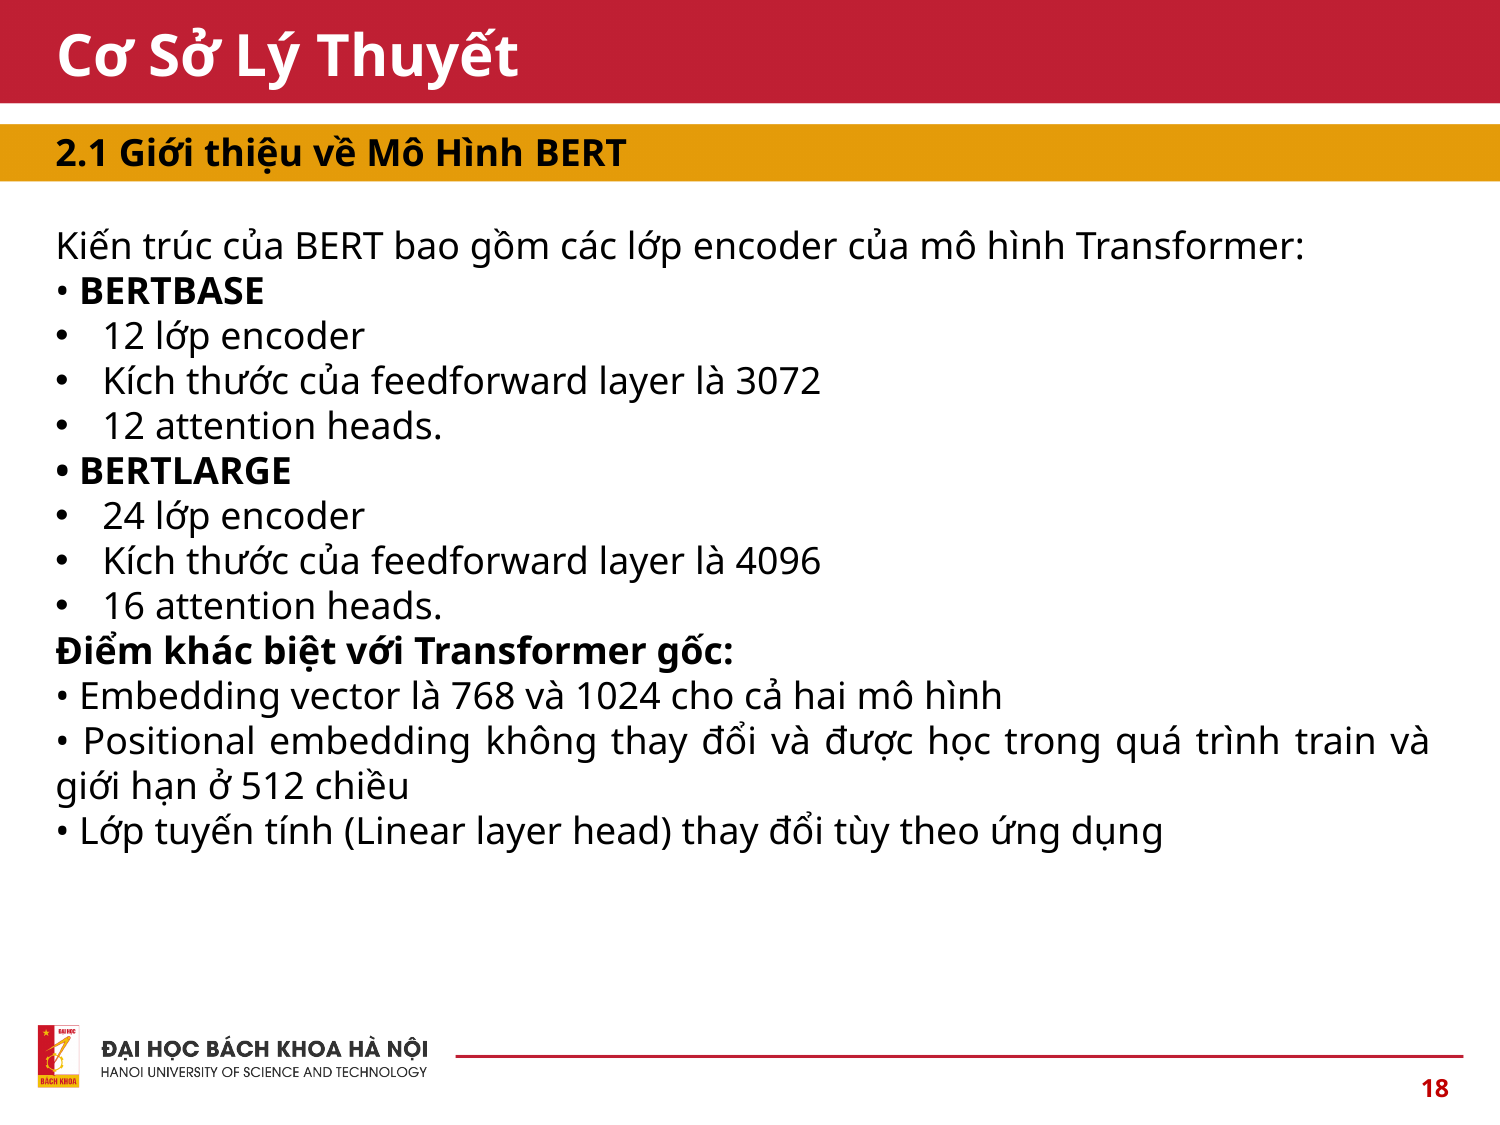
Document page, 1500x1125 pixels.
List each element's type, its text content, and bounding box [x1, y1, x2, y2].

title Cơ Sở Lý Thuyết [41, 18, 1459, 90]
text_box 2.1 Giới thiệu về Mô Hình BERT [40, 121, 791, 182]
text_box Kiến trúc của BERT bao gồm các lớp encoder của mô hình Transformer: • BERTBASE 12 lớp encoder Kích thước của feedforward layer là 3072 12 attention heads. • BERTLARGE 24 lớp encoder Kích thước của feedforward layer là 4096 16 attention heads. Điểm khác biệt với Transformer gốc: • Embedding vector là 768 và 1024 cho cả hai mô hình • Positional embedding không thay đổi và được học trong quá trình train và giới hạn ở 512 chiều • Lớp tuyến tính (Linear layer head) thay đổi tùy theo ứng dụng [40, 214, 1446, 859]
picture [0, 0, 1500, 1125]
slide_number 18 [1126, 1065, 1464, 1125]
